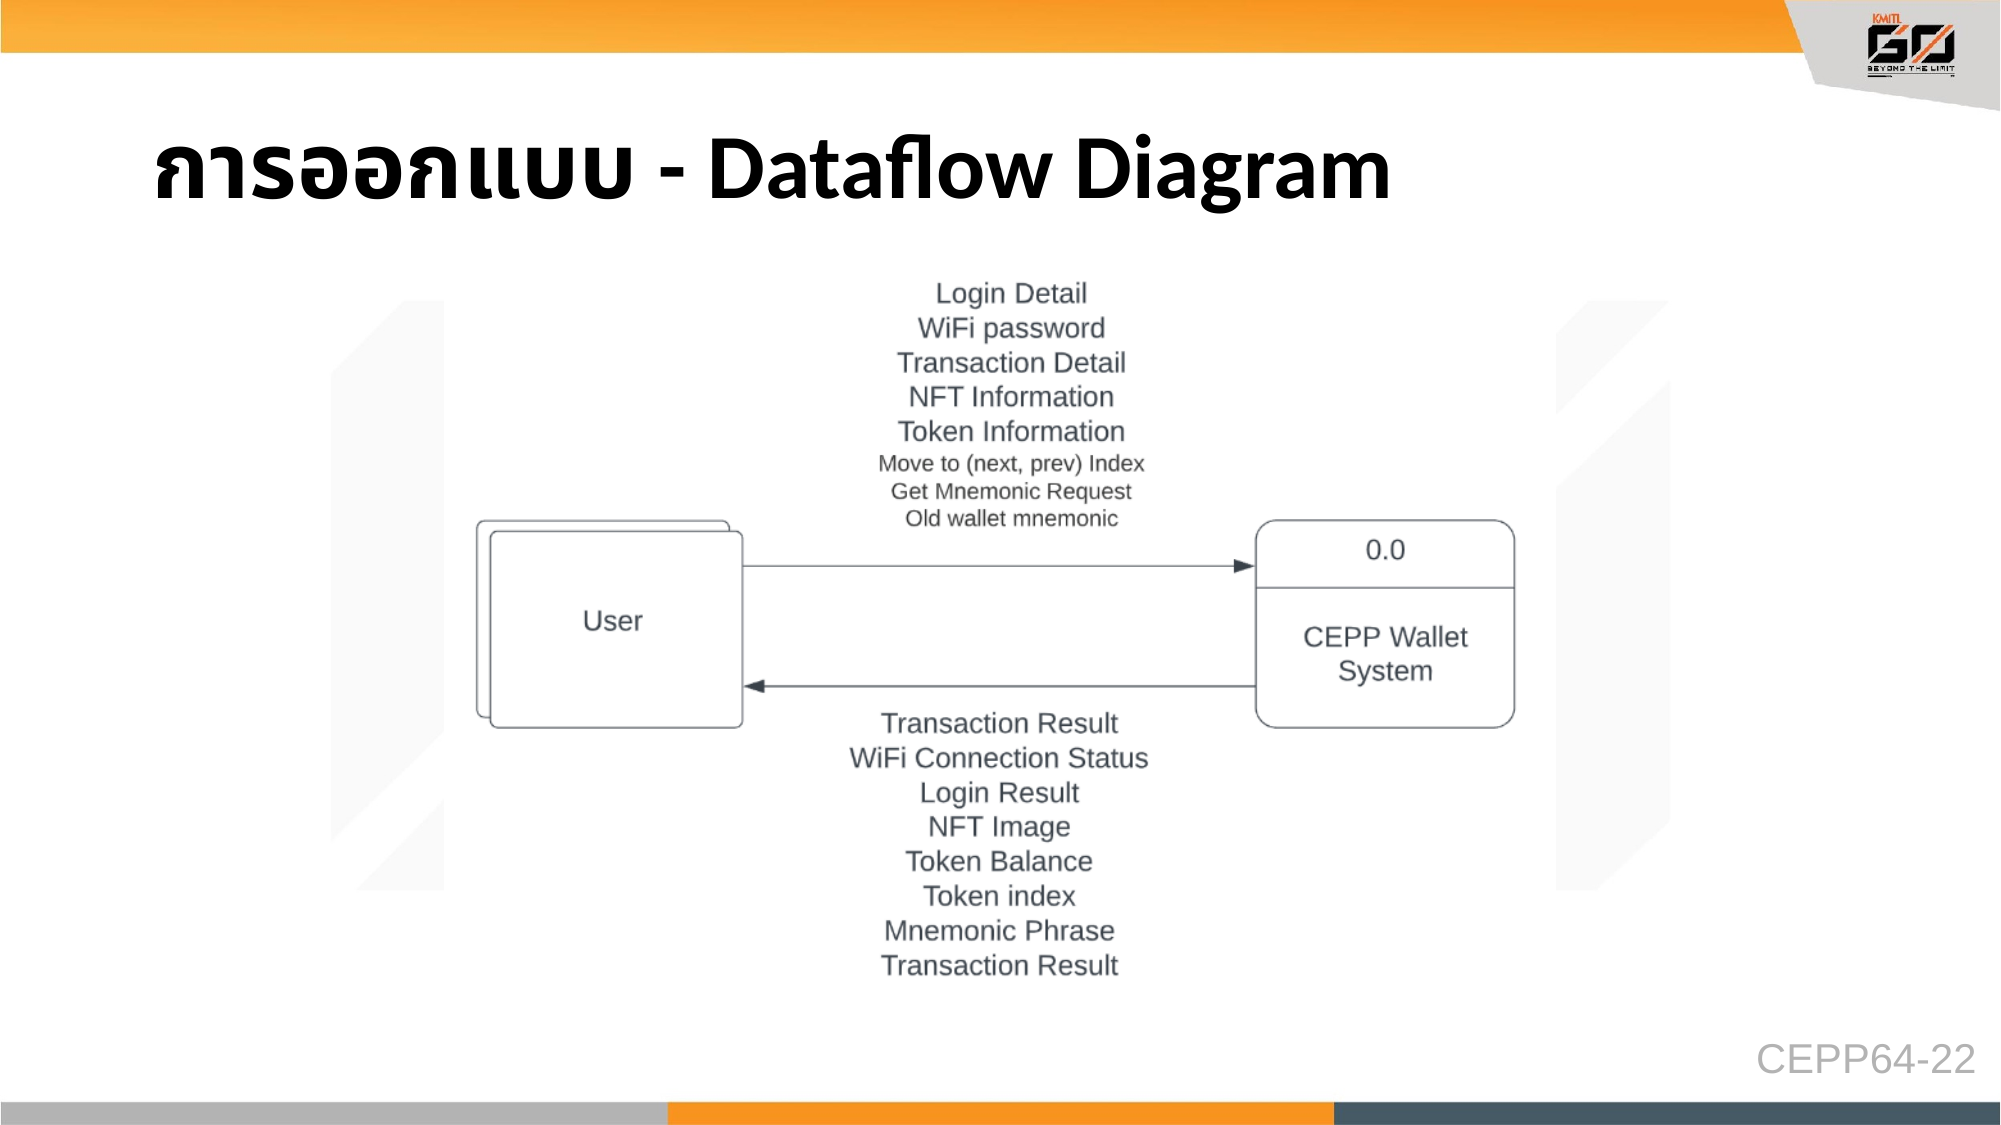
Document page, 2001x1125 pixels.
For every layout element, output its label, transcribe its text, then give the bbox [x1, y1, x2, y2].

title การออกแบบ - Dataflow Diagram [137, 59, 1863, 278]
text_box CEPP64-22 [1741, 1024, 2000, 1090]
picture [0, 0, 2001, 1125]
